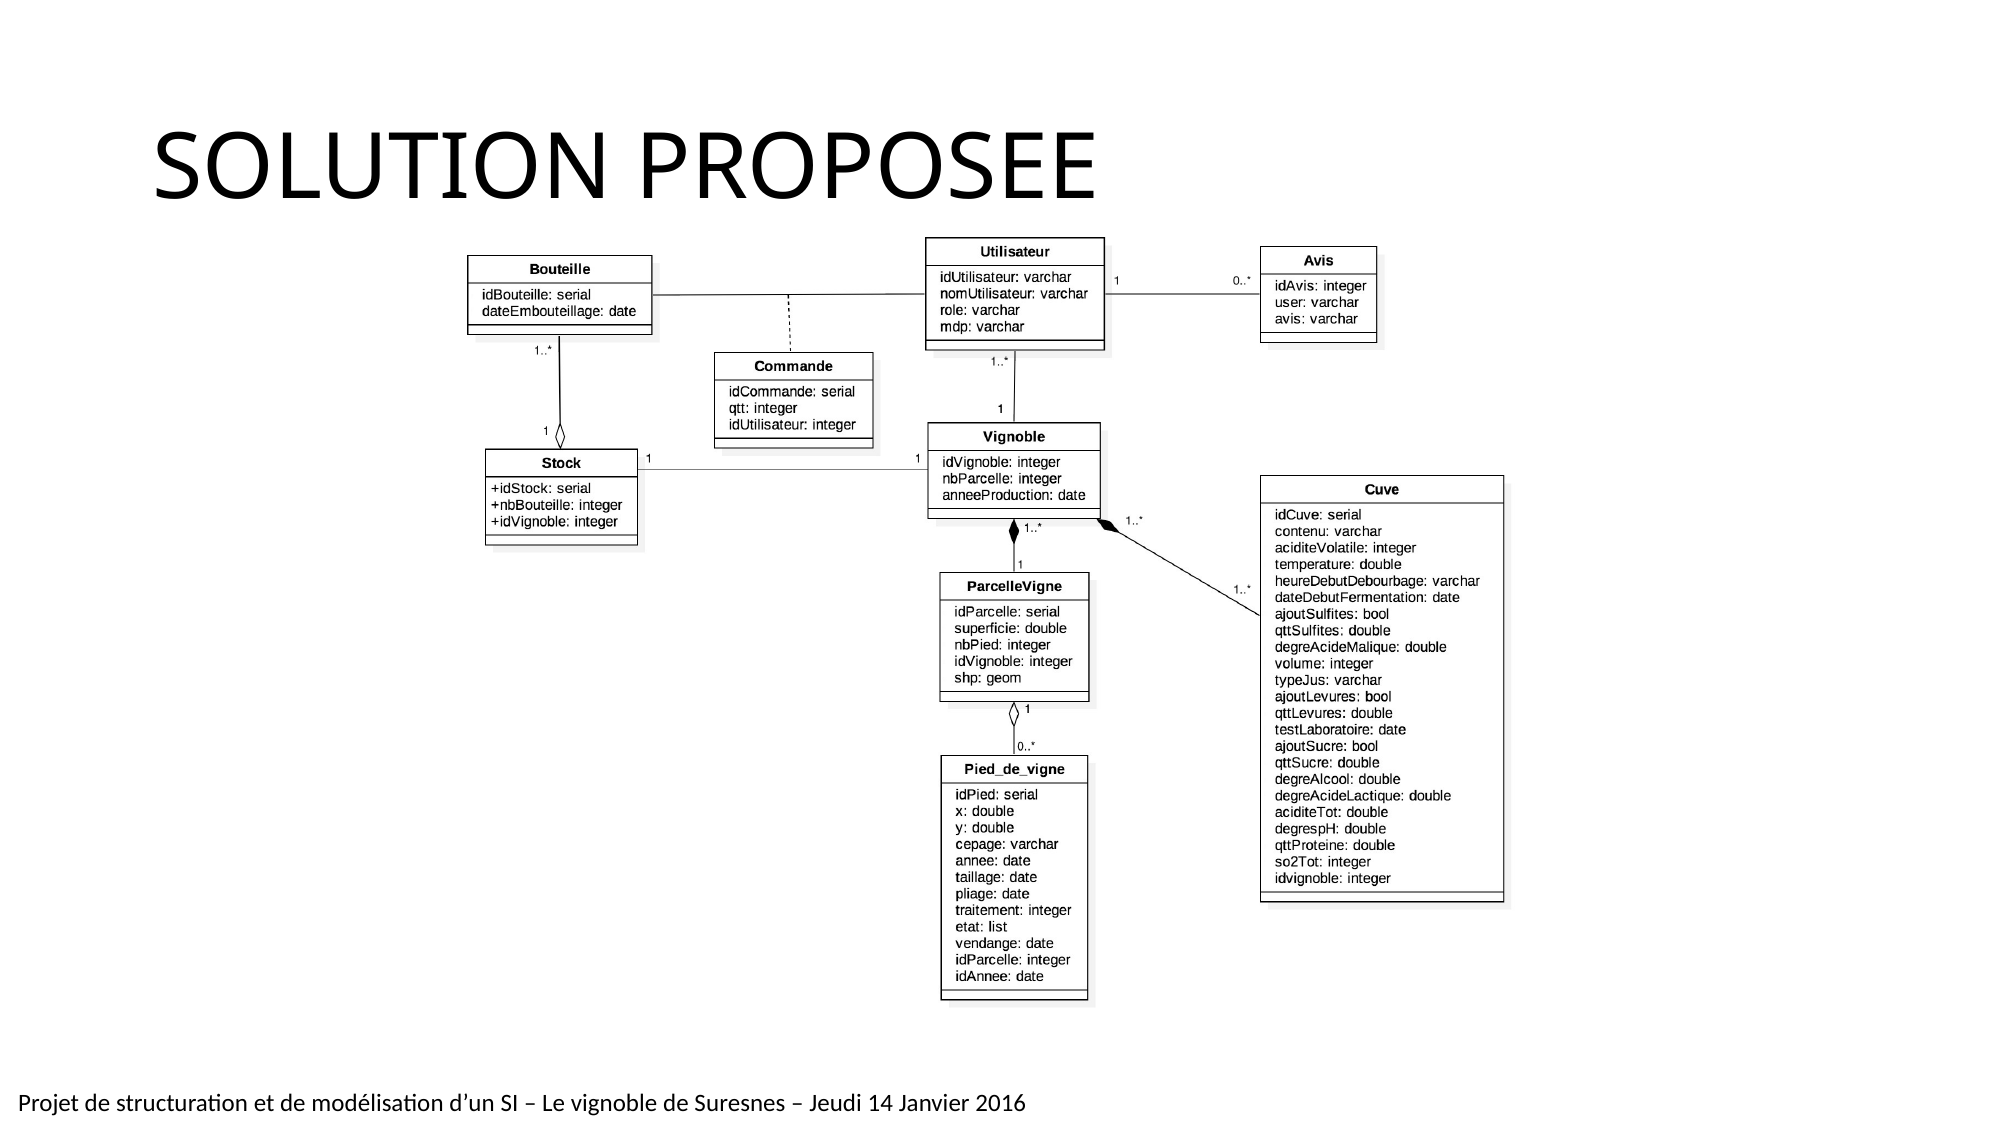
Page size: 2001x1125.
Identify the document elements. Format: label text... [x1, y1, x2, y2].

title SOLUTION PROPOSEE [137, 59, 1863, 278]
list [440, 210, 1530, 1028]
text_box Projet de structuration et de modélisation d’un SI – Le vignoble de Suresnes – Jeudi 14 Janvier 2016 [3, 1079, 1044, 1125]
